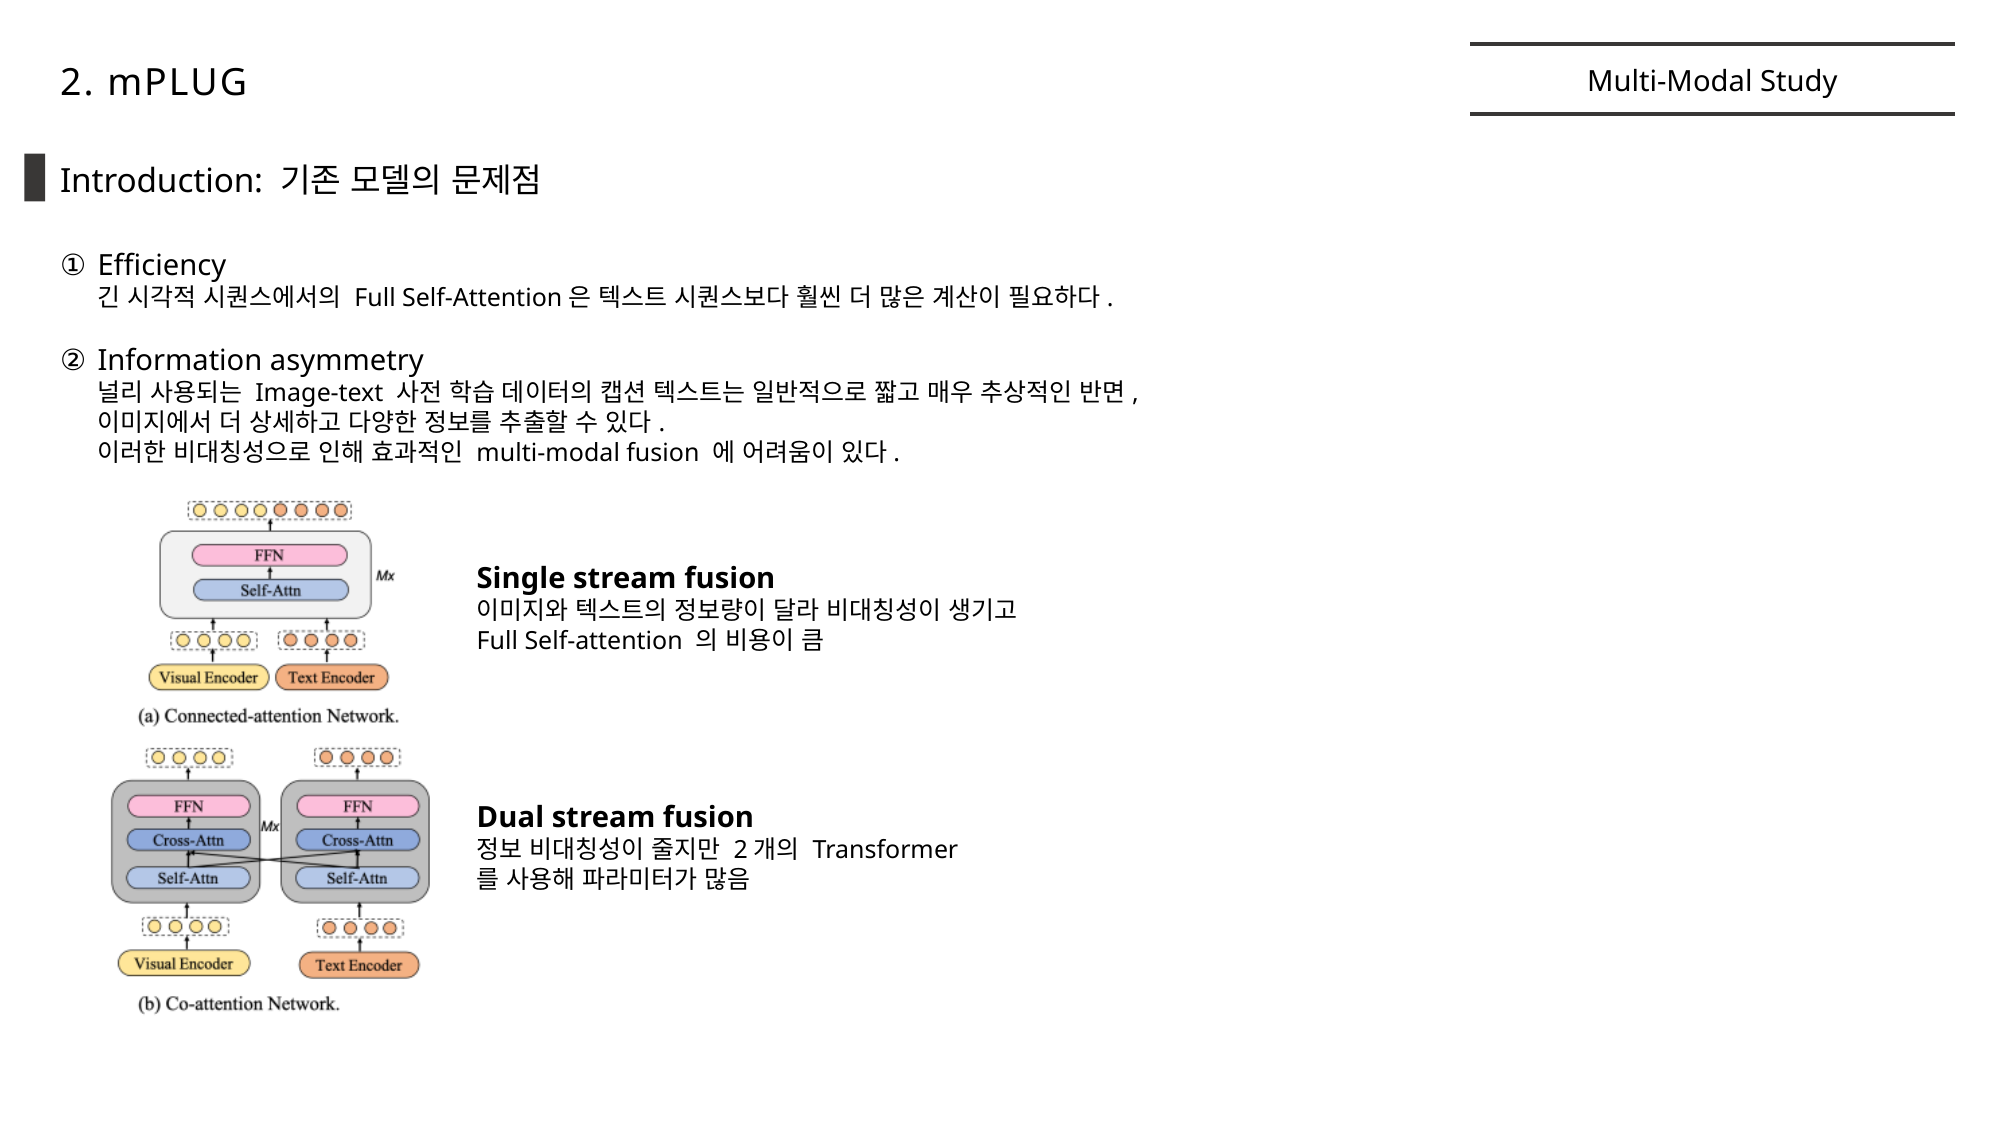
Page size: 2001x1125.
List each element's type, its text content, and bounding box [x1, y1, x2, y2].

text_box Efficiency 긴 시각적 시퀀스에서의 Full Self-Attention은 텍스트 시퀀스보다 훨씬 더 많은 계산이 필요하다. Information asymmetry 널리 사용되는 Image-text 사전 학습 데이터의 캡션 텍스트는 일반적으로 짧고 매우 추상적인 반면, 이미지에서 더 상세하고 다양한 정보를 추출할 수 있다. 이러한 비대칭성으로 인해 효과적인 multi-modal fusion 에 어려움이 있다. [45, 238, 1593, 474]
text_box Dual stream fusion 정보 비대칭성이 줄지만 2개의 Transformer를 사용해 파라미터가 많음 [461, 790, 978, 901]
text_box [23, 153, 46, 202]
text_box Multi-Modal Study [1490, 54, 1934, 105]
picture [87, 477, 438, 1026]
text_box Single stream fusion 이미지와 텍스트의 정보량이 달라 비대칭성이 생기고 Full Self-attention 의 비용이 큼 [461, 552, 1037, 662]
text_box 2. mPLUG [45, 50, 1155, 111]
text_box Introduction: 기존 모델의 문제점 [45, 152, 706, 207]
